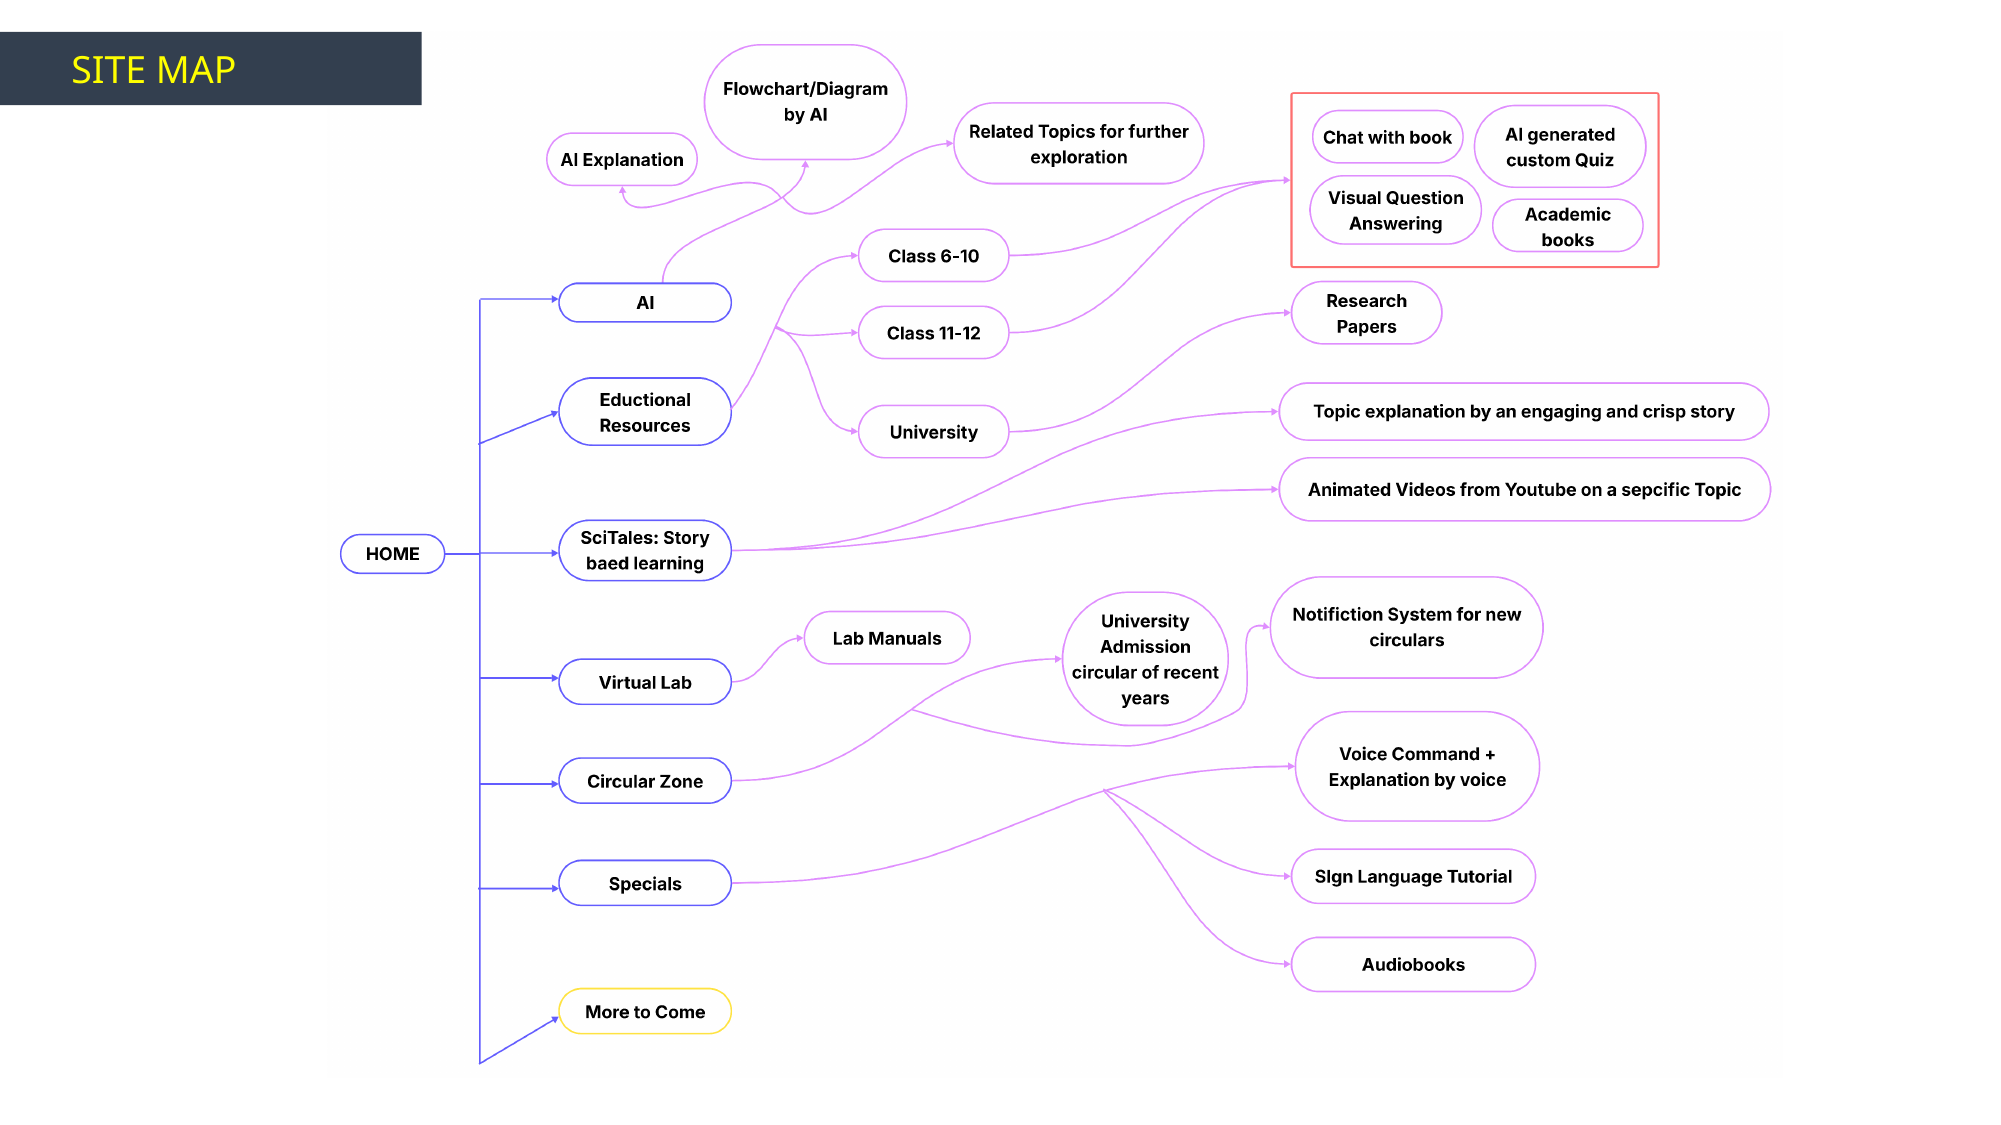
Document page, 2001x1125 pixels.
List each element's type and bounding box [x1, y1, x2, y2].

text_box [0, 31, 422, 106]
picture [327, 31, 1783, 1078]
